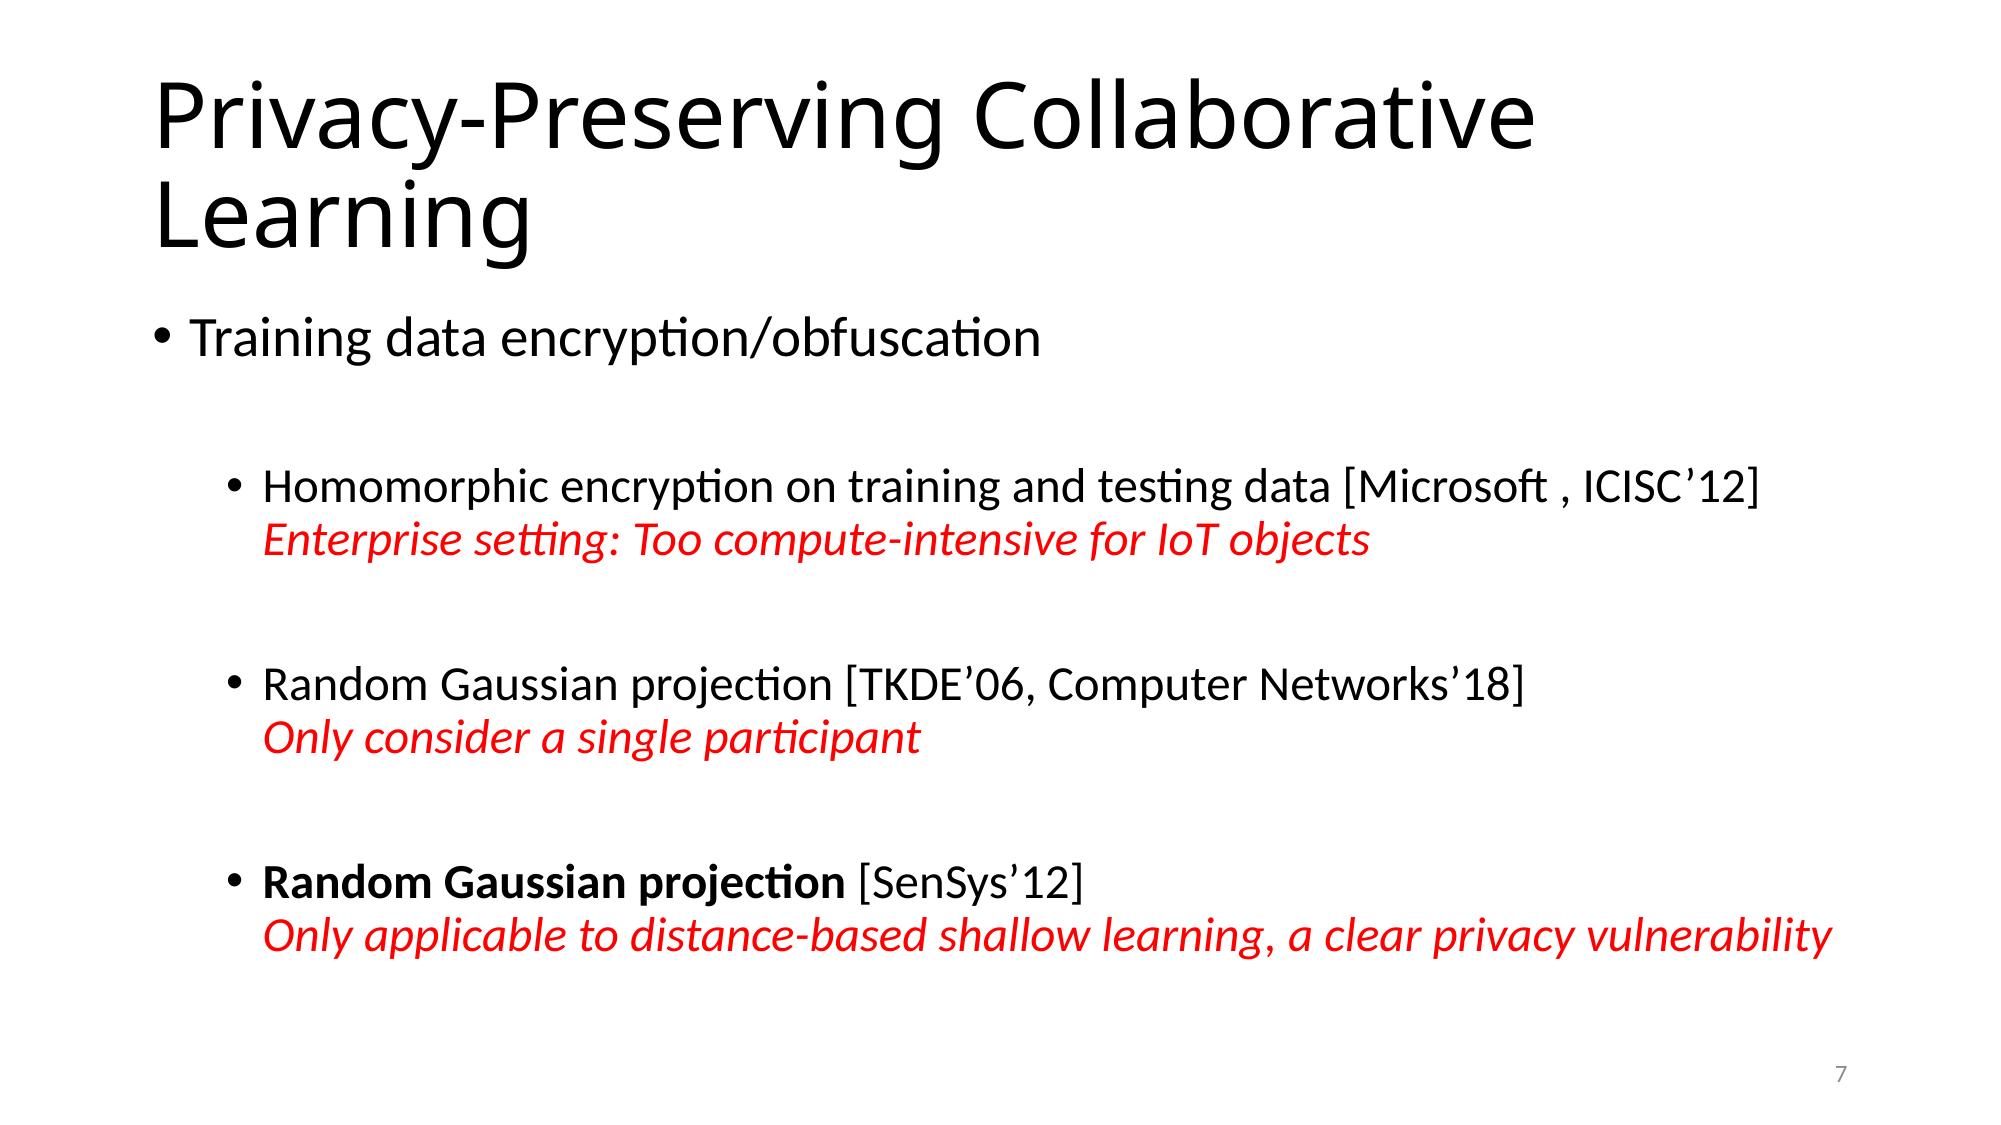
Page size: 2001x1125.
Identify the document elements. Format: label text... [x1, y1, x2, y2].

slide_number 7 [1412, 1042, 1863, 1103]
title Privacy-Preserving Collaborative Learning [137, 59, 1863, 278]
list Training data encryption/obfuscation Homomorphic encryption on training and testing data [Microsoft , ICISC’12] Enterprise setting: Too compute-intensive for IoT objects Random Gaussian projection [TKDE’06, Computer Networks’18] Only consider a single participant Random Gaussian projection [SenSys’12] Only applicable to distance-based shallow learning, a clear privacy vulnerability [137, 299, 1863, 1014]
